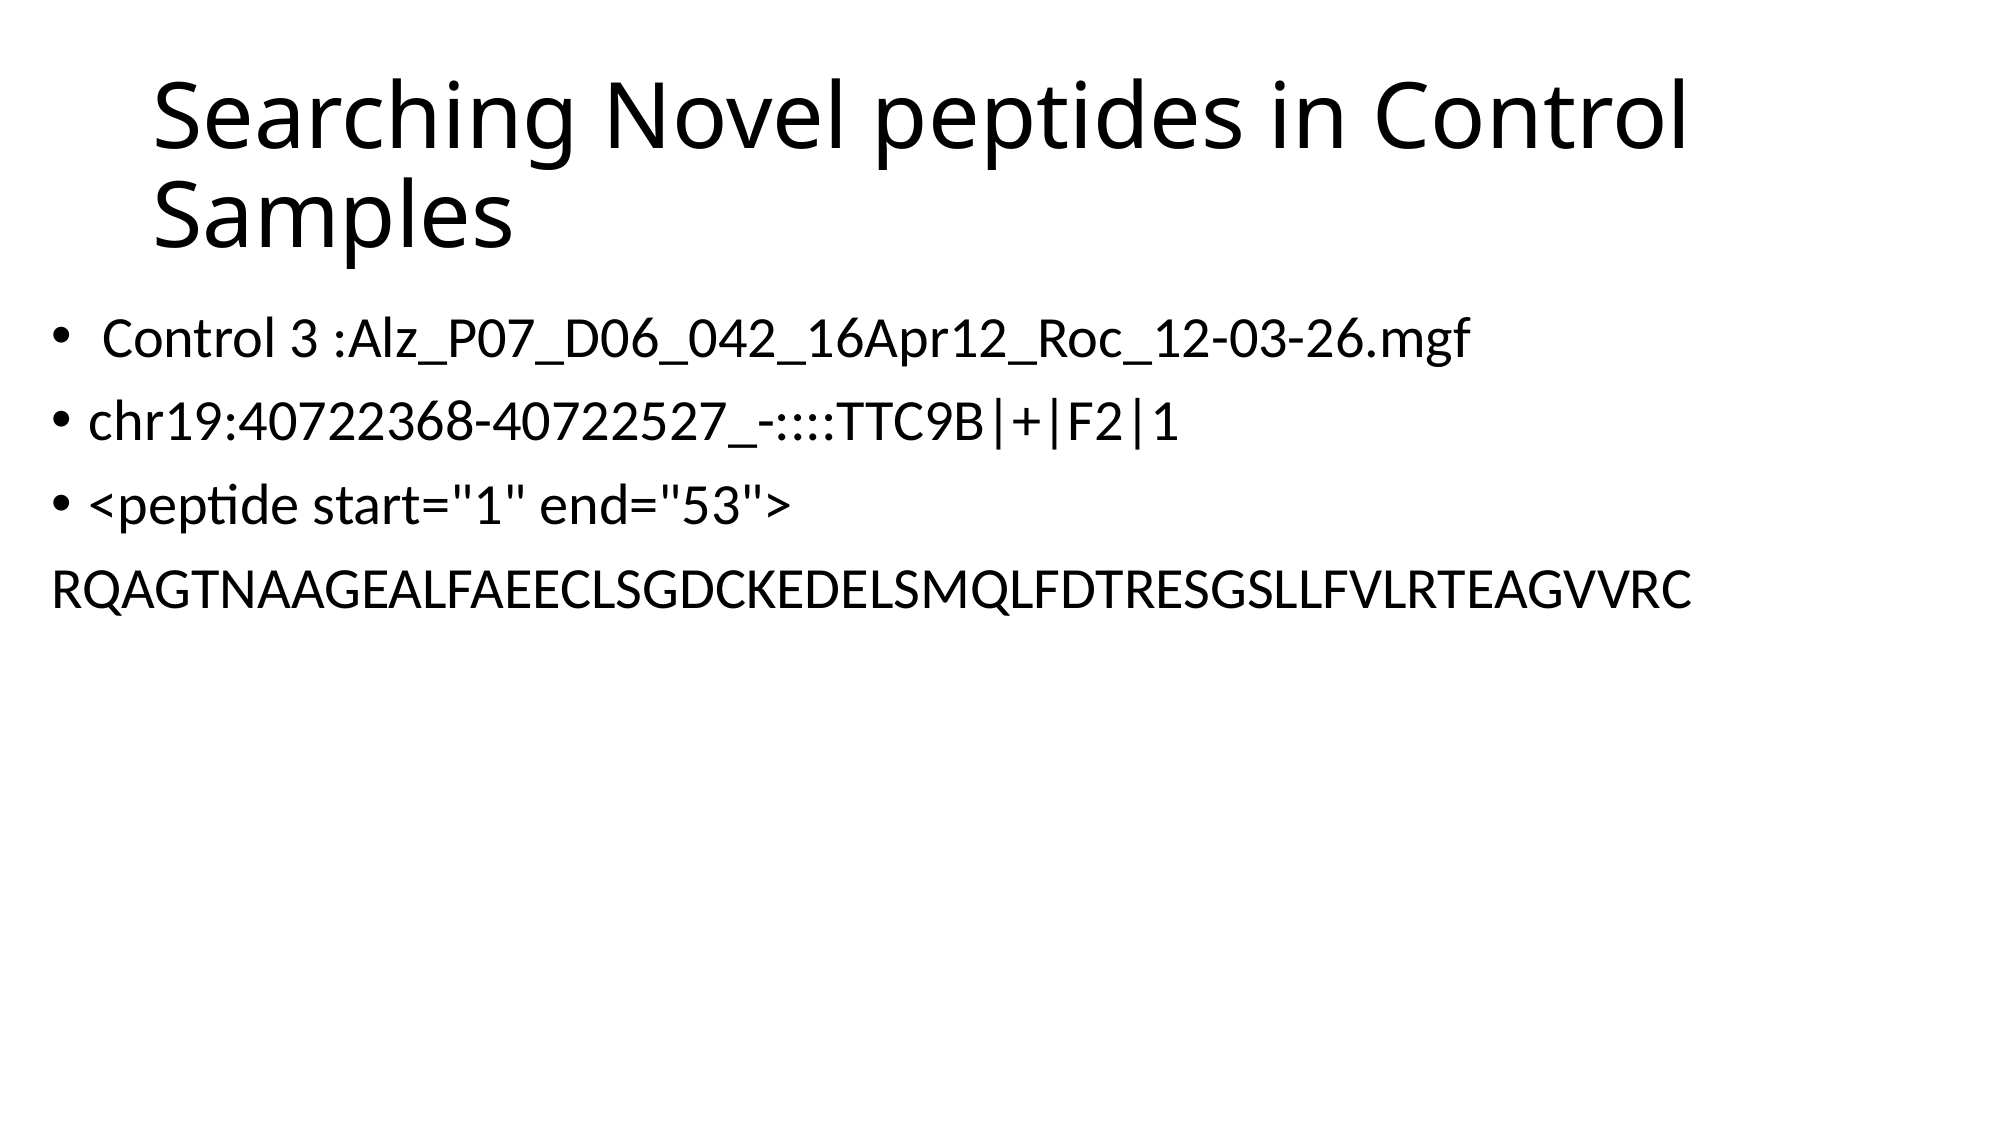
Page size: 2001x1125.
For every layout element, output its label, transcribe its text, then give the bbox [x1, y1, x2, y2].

title Searching Novel peptides in Control Samples [137, 59, 1863, 278]
list Control 3 :Alz_P07_D06_042_16Apr12_Roc_12-03-26.mgf chr19:40722368-40722527_-::::TTC9B|+|F2|1 <peptide start="1" end="53"> RQAGTNAAGEALFAEECLSGDCKEDELSMQLFDTRESGSLLFVLRTEAGVVRC [36, 299, 1975, 1014]
